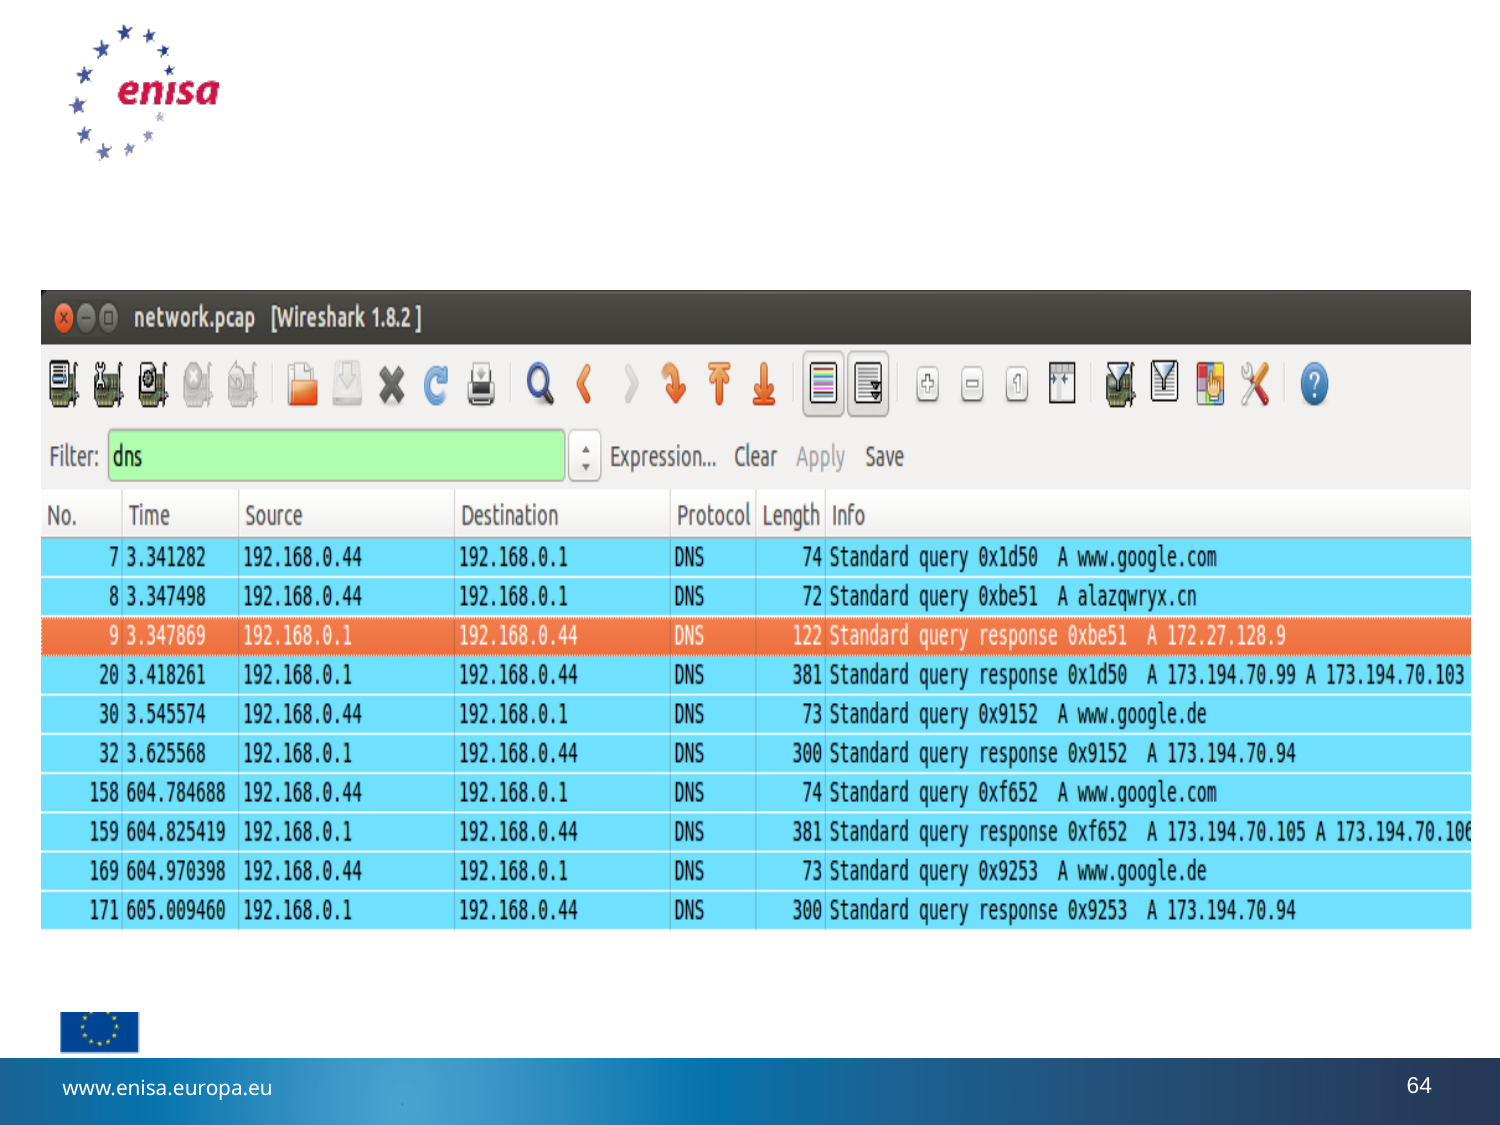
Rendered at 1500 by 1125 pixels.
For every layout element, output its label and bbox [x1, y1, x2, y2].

picture [68, 23, 219, 161]
picture [134, 1058, 140, 1125]
picture [41, 290, 1471, 1054]
picture [0, 1058, 132, 1125]
picture [708, 1058, 713, 1125]
picture [715, 1058, 721, 1125]
picture [724, 1058, 1500, 1125]
picture [142, 1058, 147, 1125]
picture [180, 1058, 667, 1125]
